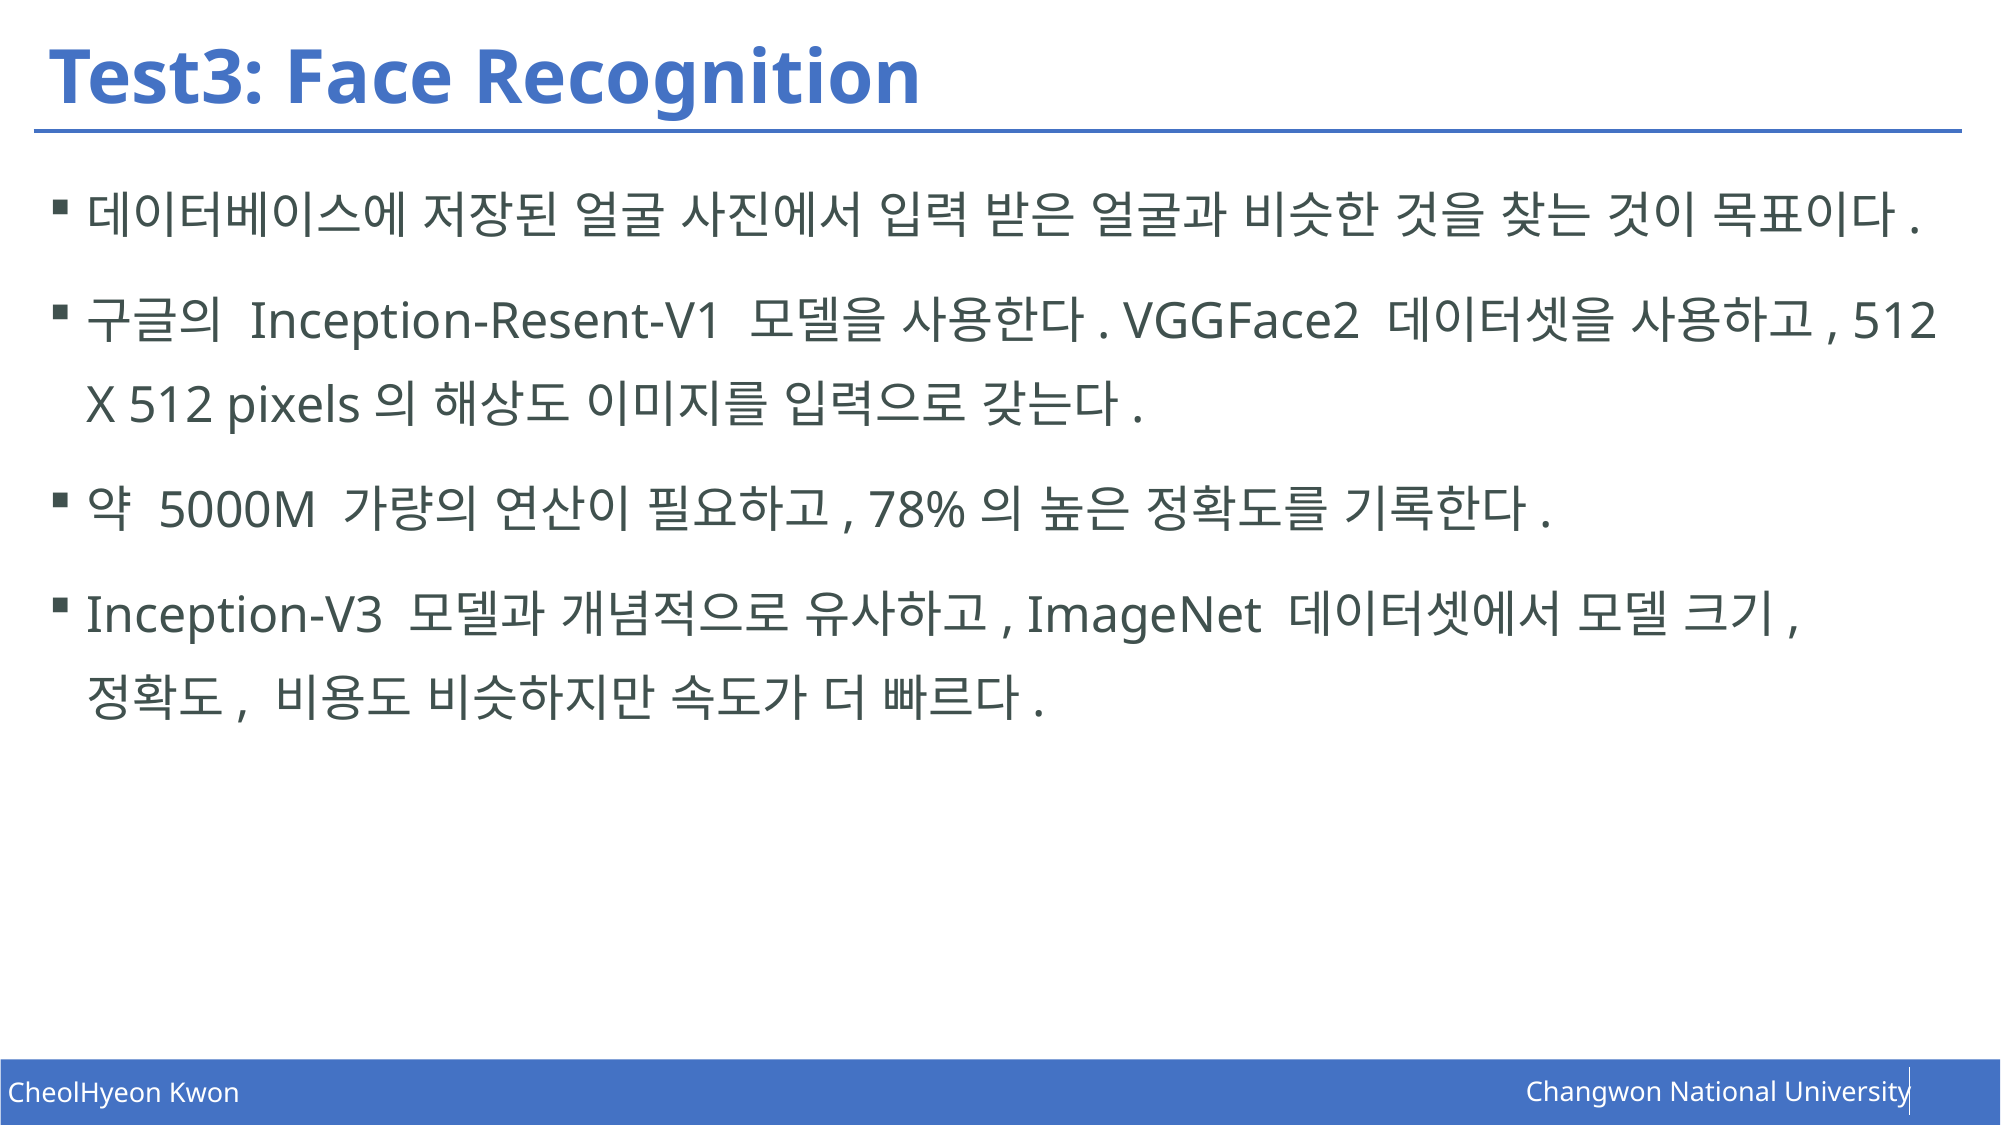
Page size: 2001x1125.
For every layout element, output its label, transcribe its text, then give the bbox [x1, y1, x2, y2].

title Test3: Face Recognition [33, 21, 1963, 137]
list 데이터베이스에 저장된 얼굴 사진에서 입력 받은 얼굴과 비슷한 것을 찾는 것이 목표이다. 구글의 Inception-Resent-V1 모델을 사용한다. VGGFace2 데이터셋을 사용하고, 512 X 512 pixels의 해상도 이미지를 입력으로 갖는다. 약 5000M 가량의 연산이 필요하고, 78%의 높은 정확도를 기록한다. Inception-V3 모델과 개념적으로 유사하고, ImageNet 데이터셋에서 모델 크기, 정확도, 비용도 비슷하지만 속도가 더 빠르다. [33, 152, 1963, 997]
